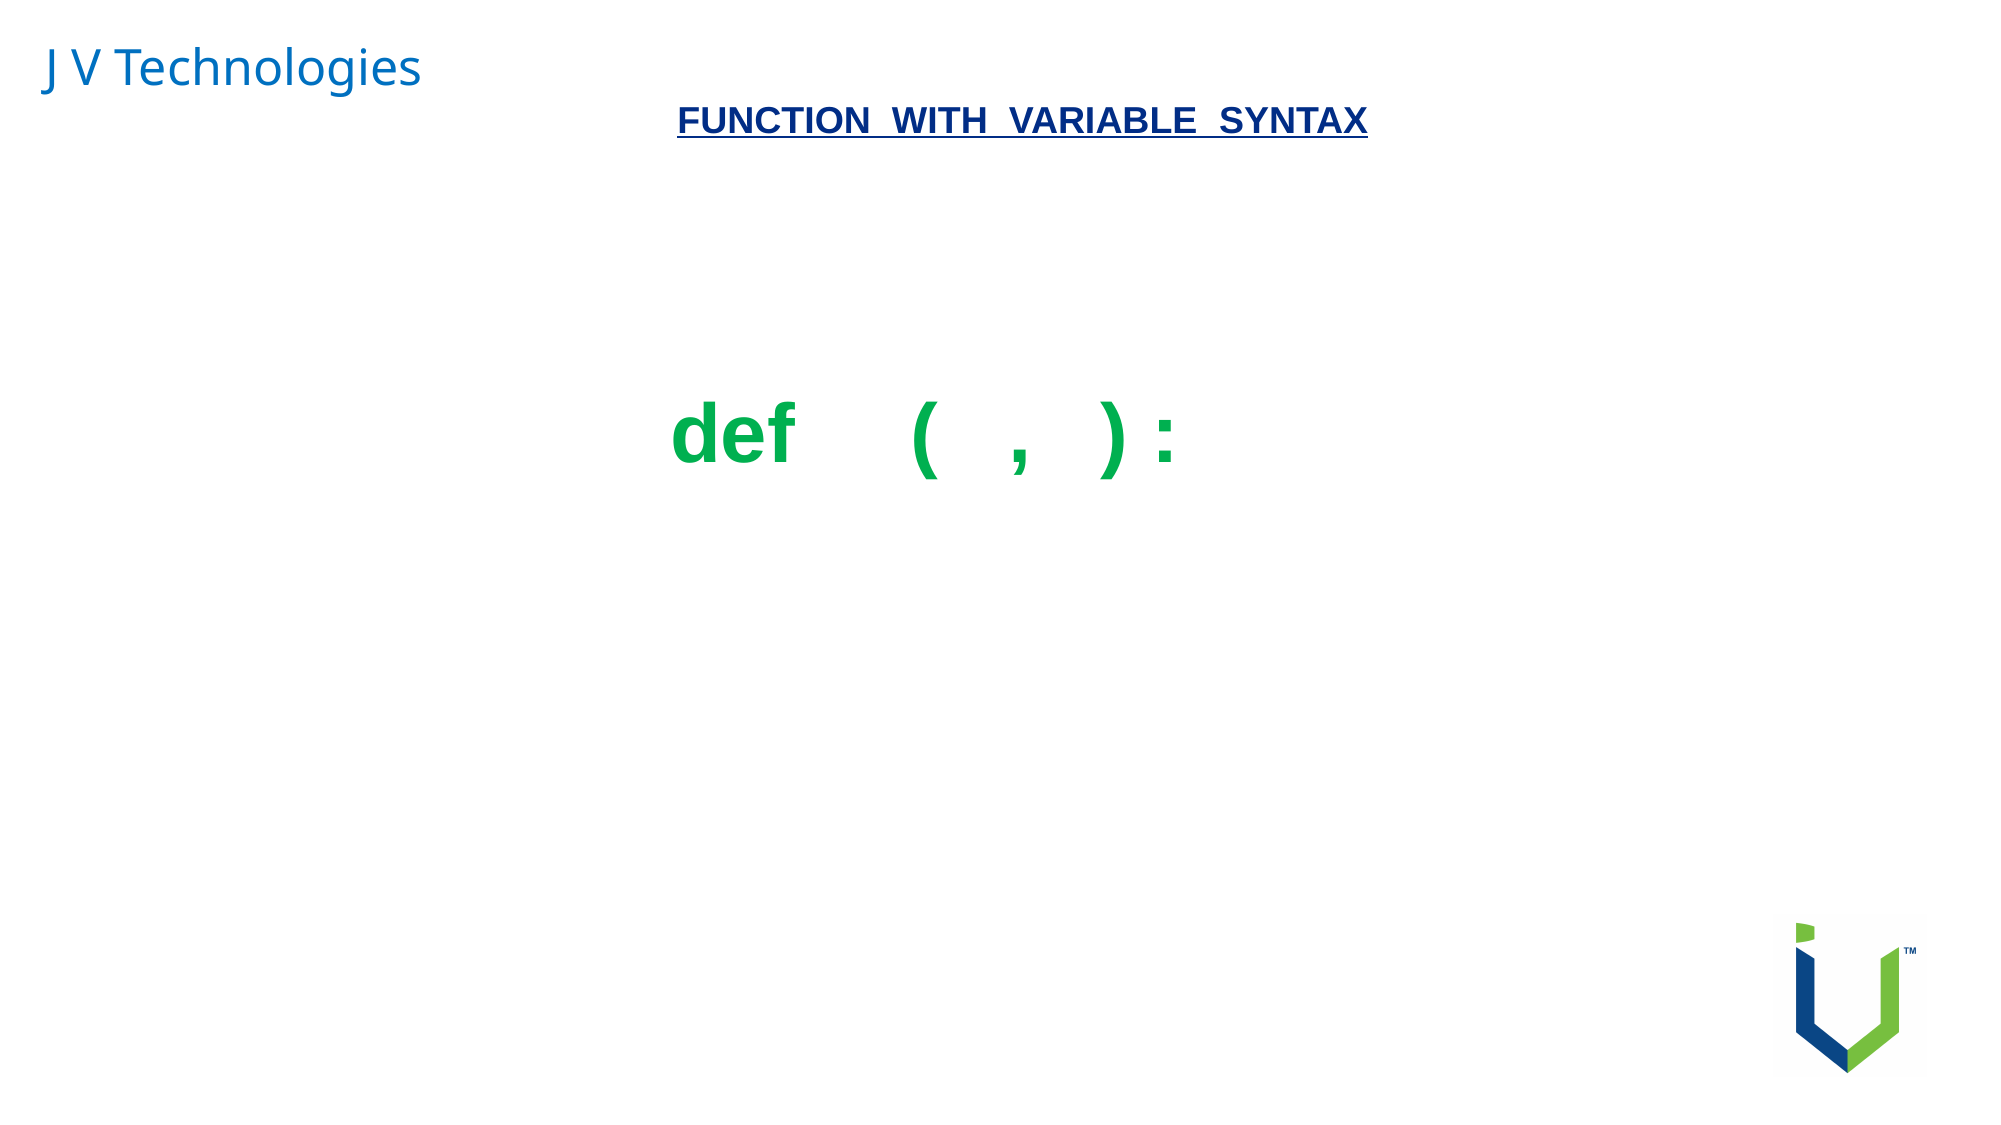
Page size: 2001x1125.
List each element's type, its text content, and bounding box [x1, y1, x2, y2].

text_box FUNCTION WITH VARIABLE SYNTAX [480, 89, 1566, 149]
text_box J V Technologies [0, 27, 986, 103]
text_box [1773, 914, 1927, 1077]
text_box def ( , ) : [655, 372, 1308, 587]
